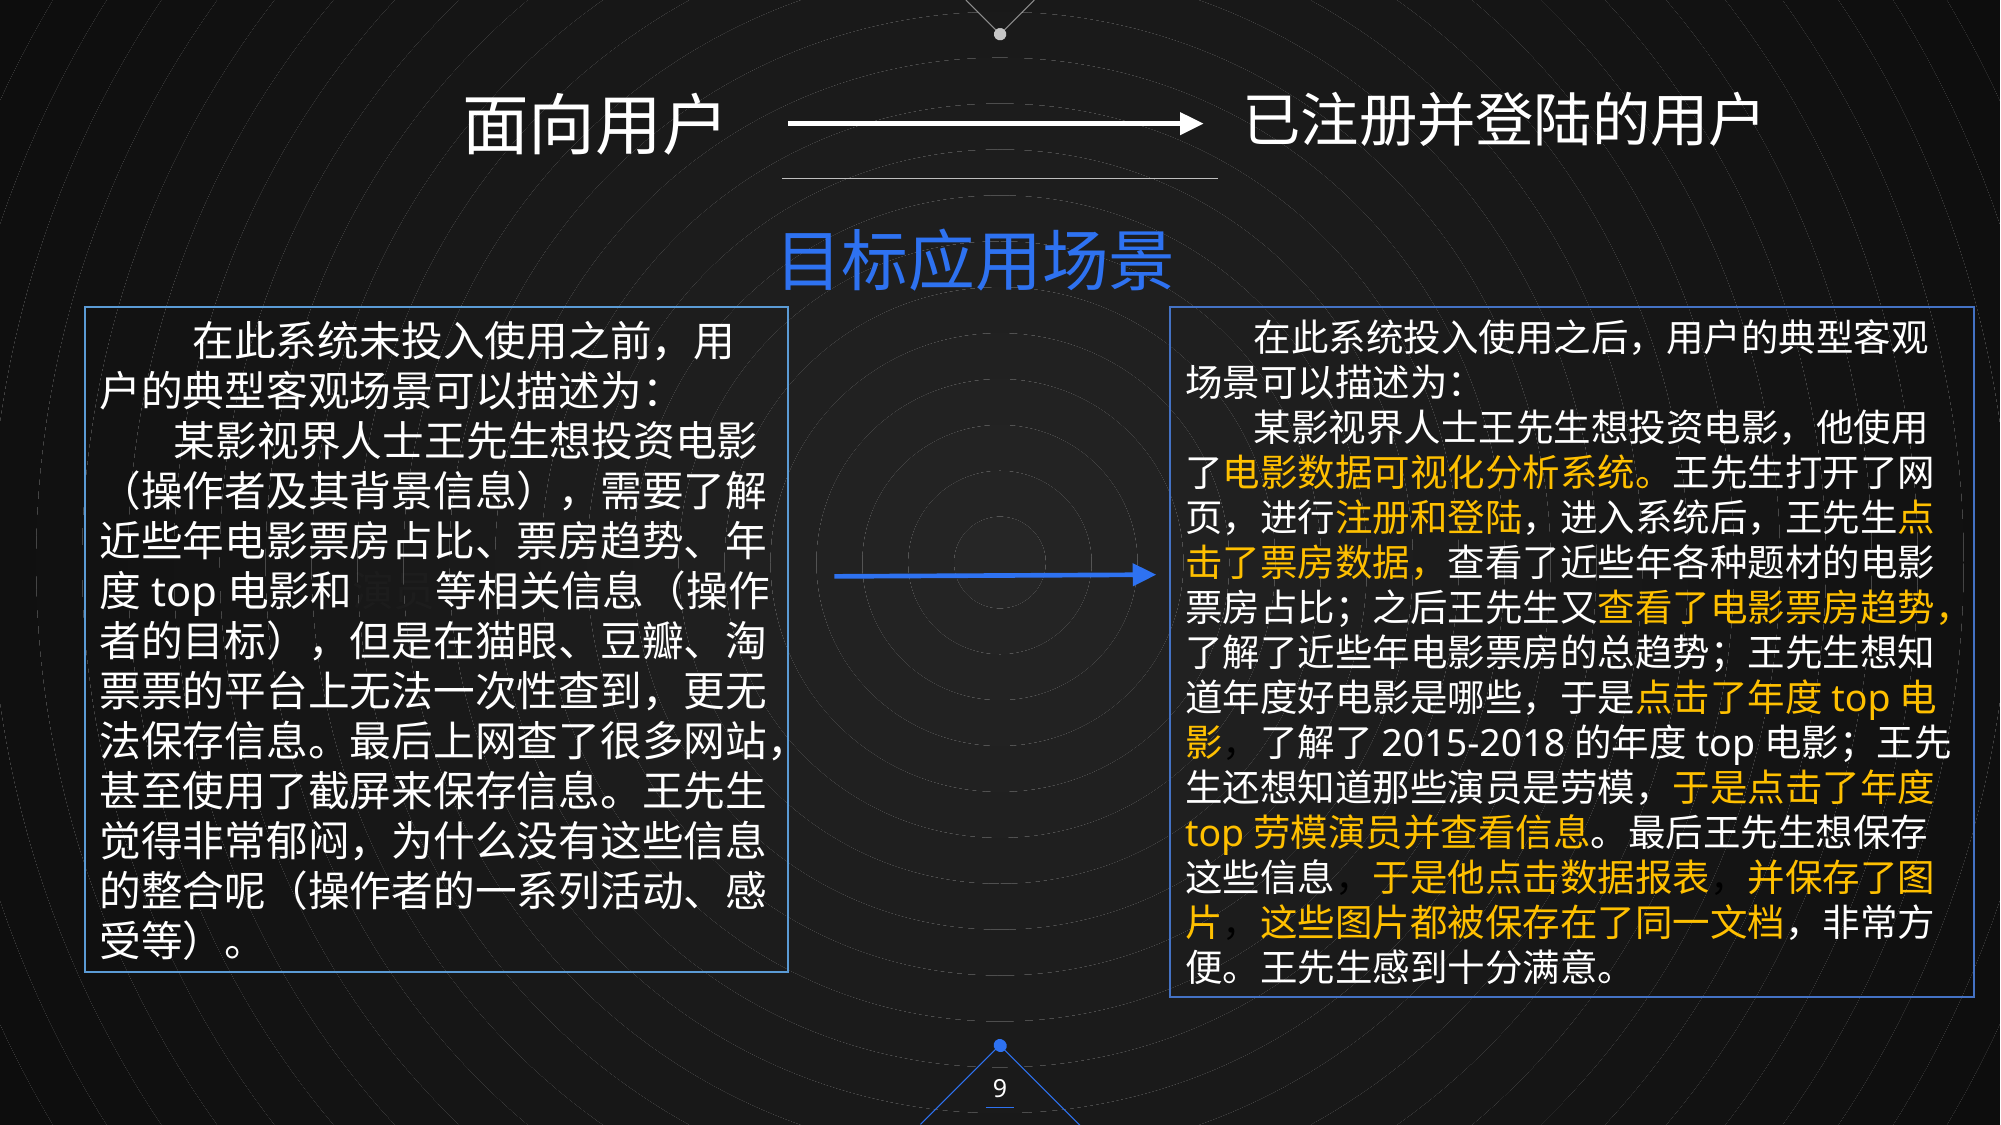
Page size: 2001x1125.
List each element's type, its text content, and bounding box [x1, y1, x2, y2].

text_box 已注册并登陆的用户 [1170, 75, 1840, 161]
text_box 在此系统投入使用之后，用户的典型客观场景可以描述为： 某影视界人士王先生想投资电影，他使用了电影数据可视化分析系统。王先生打开了网页，进行注册和登陆，进入系统后，王先生点击了票房数据，查看了近些年各种题材的电影票房占比；之后王先生又查看了电影票房趋势，了解了近些年电影票房的总趋势；王先生想知道年度好电影是哪些，于是点击了年度top电影，了解了2015-2018的年度top电影；王先生还想知道那些演员是劳模，于是点击了年度top劳模演员并查看信息。最后王先生想保存这些信息，于是他点击数据报表，并保存了图片，这些图片都被保存在了同一文档，非常方便。王先生感到十分满意。 [1169, 306, 1975, 998]
text_box [1820, 636, 1899, 694]
text_box 面向用户 [447, 75, 835, 171]
slide_number 9 [947, 1059, 1053, 1120]
text_box 在此系统未投入使用之前，用户的典型客观场景可以描述为： 某影视界人士王先生想投资电影（操作者及其背景信息），需要了解近些年电影票房占比、票房趋势、年度top电影和演员等相关信息（操作者的目标），但是在猫眼、豆瓣、淘票票的平台上无法一次性查到，更无法保存信息。最后上网查了很多网站，甚至使用了截屏来保存信息。王先生觉得非常郁闷，为什么没有这些信息的整合呢（操作者的一系列活动、感受等）。 [84, 306, 789, 973]
text_box 目标应用场景 [714, 211, 1237, 306]
